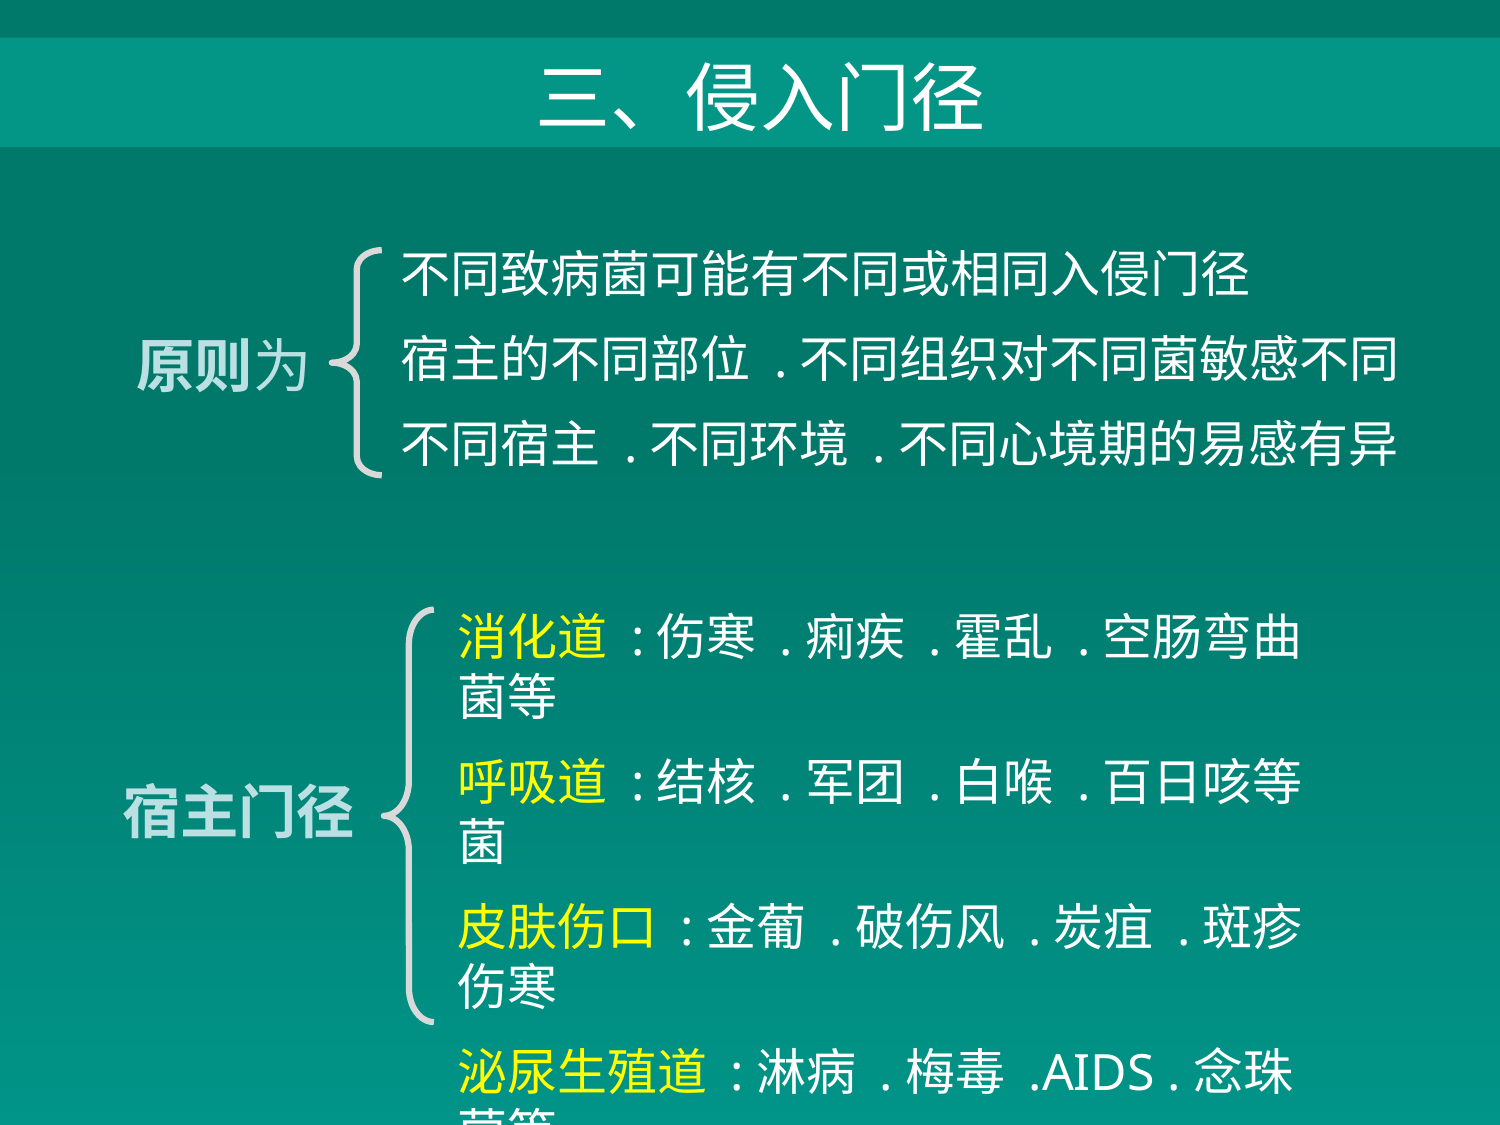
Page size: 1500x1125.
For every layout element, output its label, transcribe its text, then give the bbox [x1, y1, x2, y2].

text_box 宿主门径 [107, 781, 370, 853]
text_box 消化道 :伤寒 .痢疾 .霍乱 .空肠弯曲菌等 呼吸道 :结核 .军团 .白喉 .百日咳等菌 皮肤伤口 :金葡 .破伤风 .炭疽 .斑疹伤寒 泌尿生殖道 :淋病 .梅毒 .AIDS .念珠菌等 多种途径 :结核 .炭疸等经消.呼.皮等入侵 [442, 597, 1356, 1125]
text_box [0, 37, 1500, 150]
text_box 原则为 [121, 321, 327, 407]
text_box 不同致病菌可能有不同或相同入侵门径 宿主的不同部位 .不同组织对不同菌敏感不同 不同宿主 .不同环境 .不同心境期的易感有异 [386, 235, 1437, 480]
text_box [383, 609, 434, 1023]
text_box [331, 250, 382, 476]
